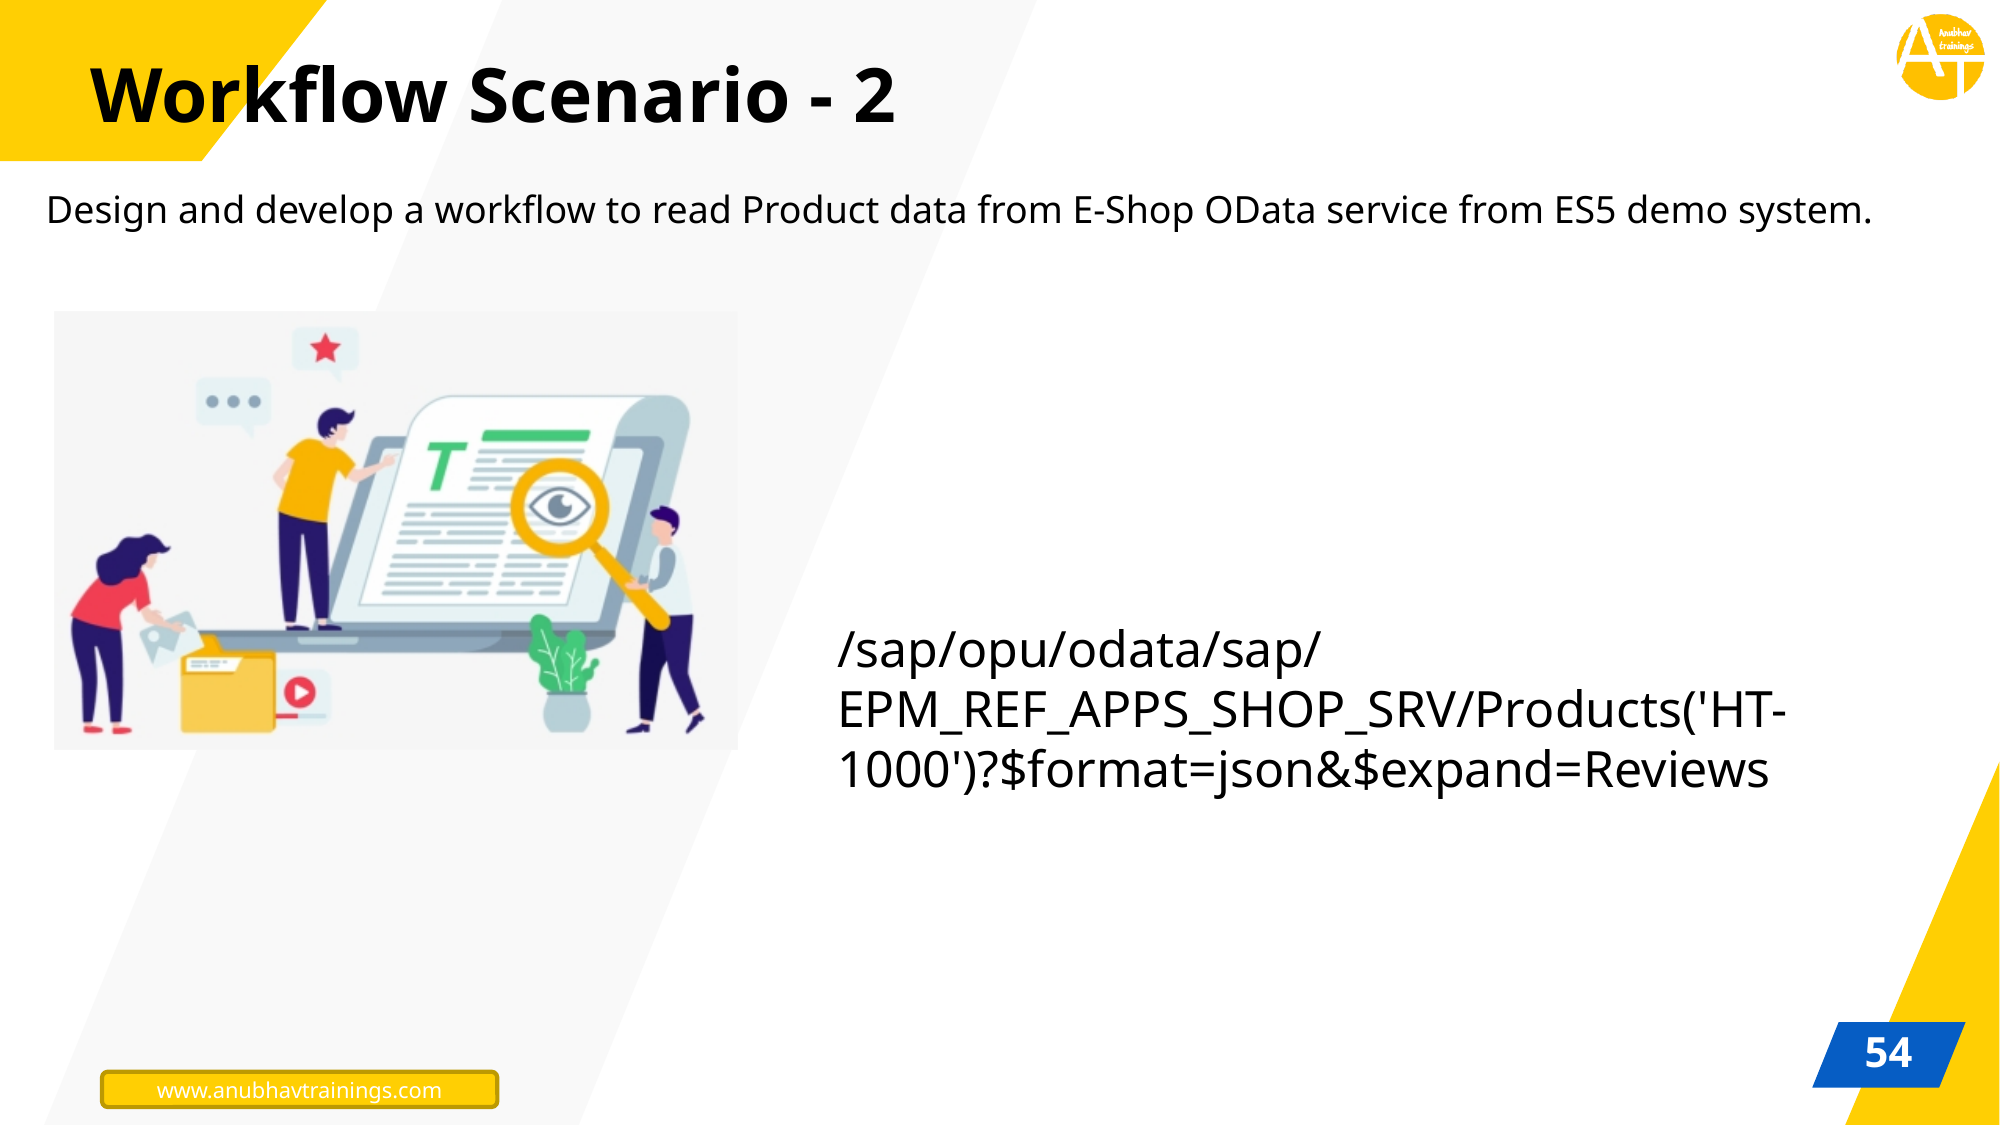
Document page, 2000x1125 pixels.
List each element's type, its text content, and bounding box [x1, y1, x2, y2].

text_box /sap/opu/odata/sap/EPM_REF_APPS_SHOP_SRV/Products('HT-1000')?$format=json&$expand=Reviews [822, 609, 1823, 865]
picture [1888, 8, 1989, 108]
slide_number 54 [1847, 1024, 1931, 1086]
title Workflow Scenario - 2 [90, 31, 1152, 148]
text_box Design and develop a workflow to read Product data from E-Shop OData service from ES5 demo system. [31, 179, 1969, 239]
text_box [0, 0, 329, 164]
text_box www.anubhavtrainings.com [99, 1069, 500, 1110]
picture [54, 311, 738, 750]
